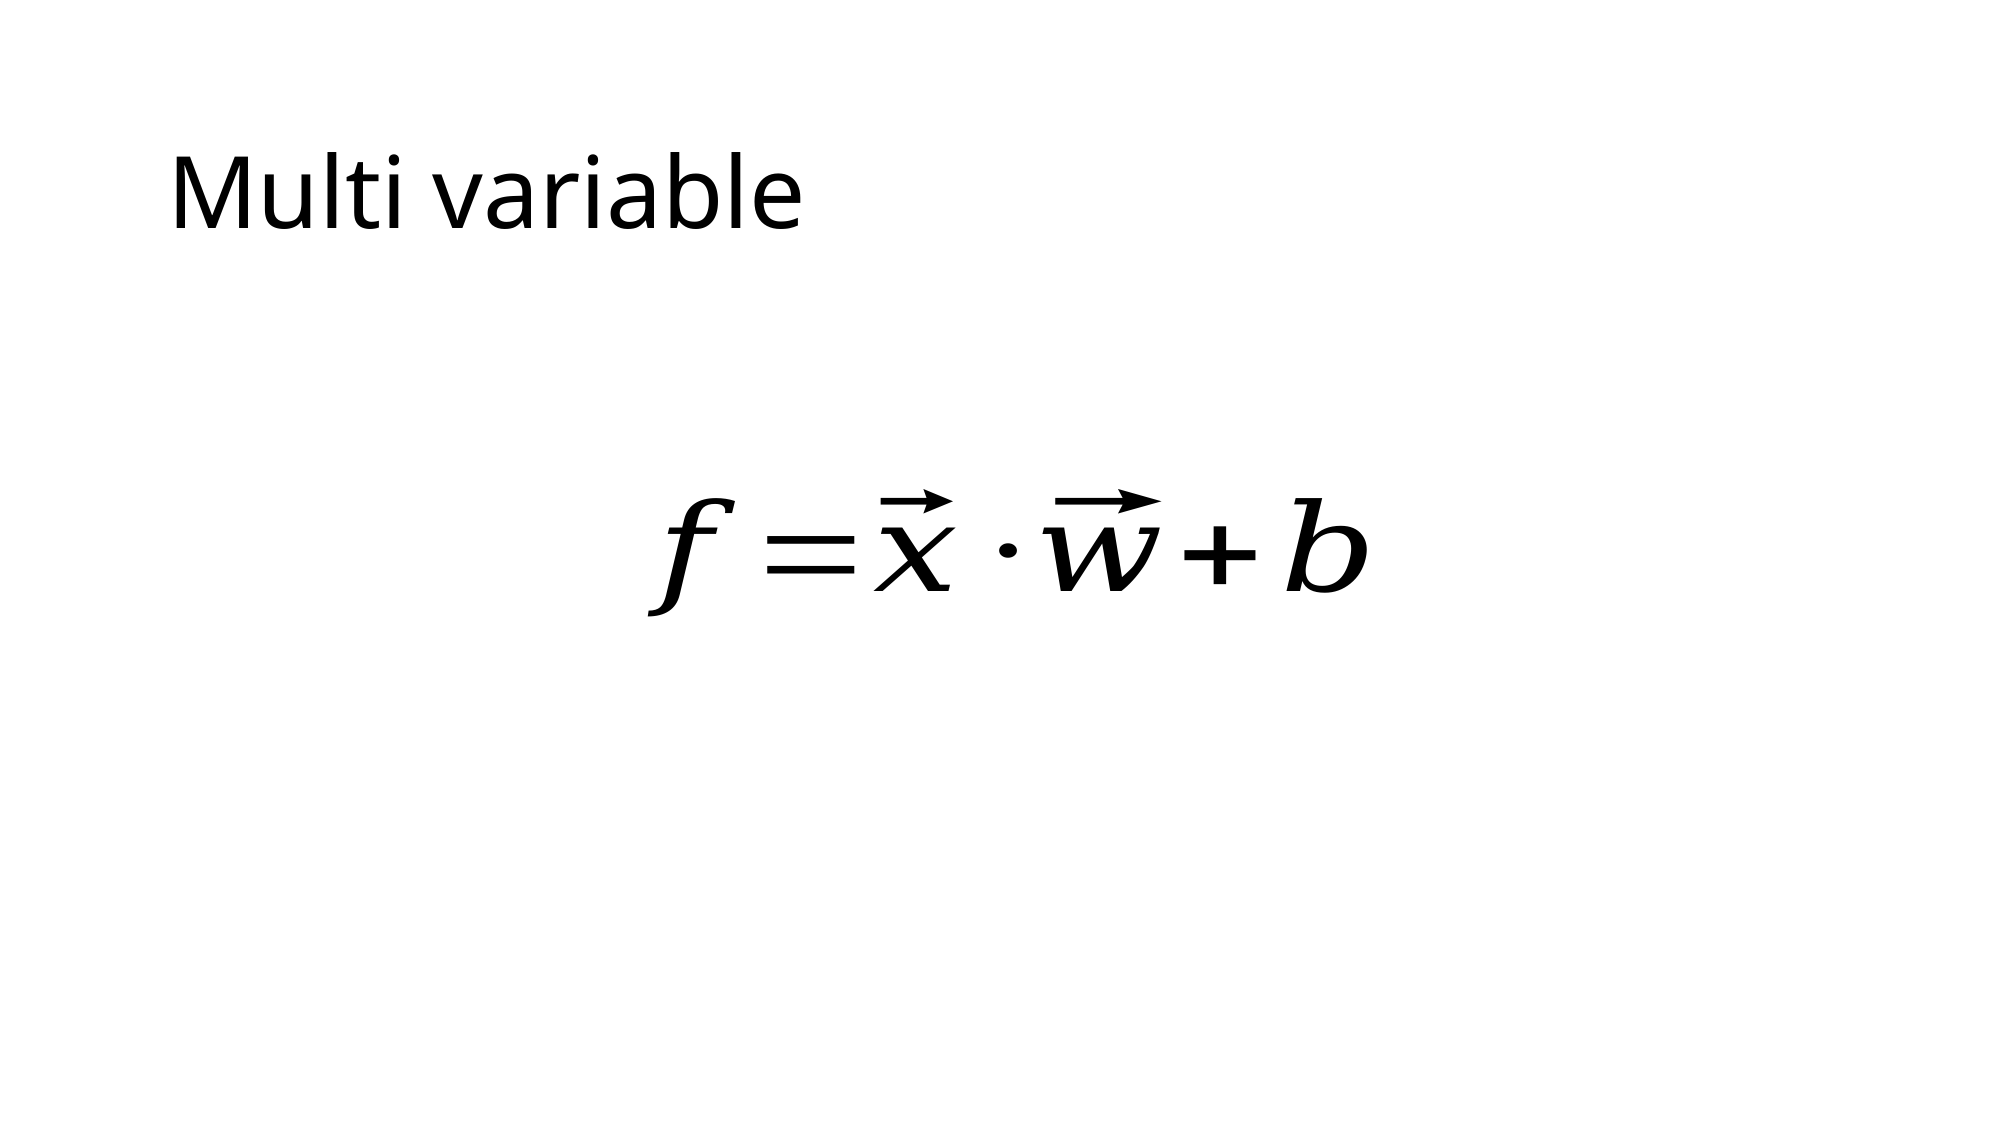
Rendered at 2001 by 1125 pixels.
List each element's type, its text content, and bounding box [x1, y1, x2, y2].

text_box Multi variable [152, 120, 1861, 256]
